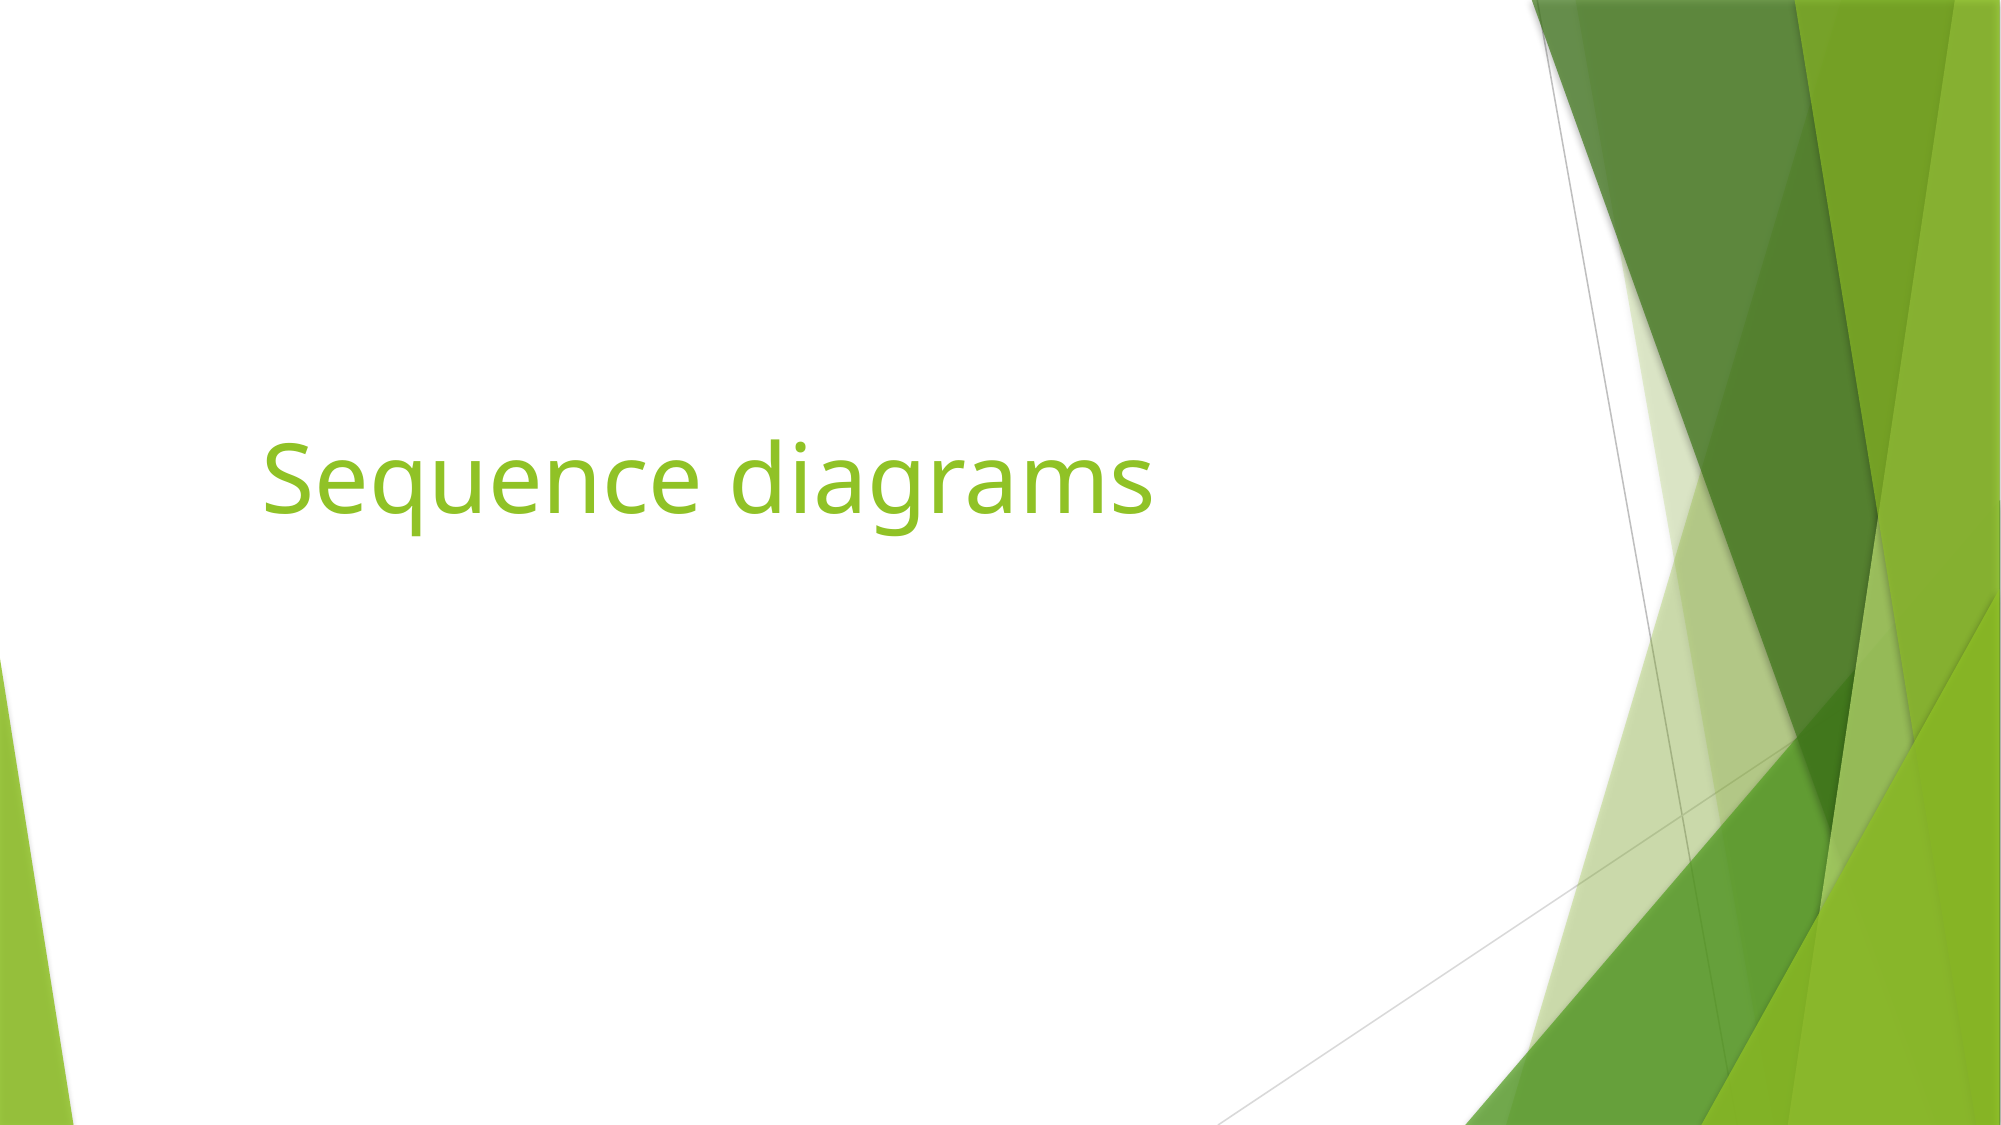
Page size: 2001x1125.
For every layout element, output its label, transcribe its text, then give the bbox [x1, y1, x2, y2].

title Sequence diagrams [246, 409, 1657, 626]
